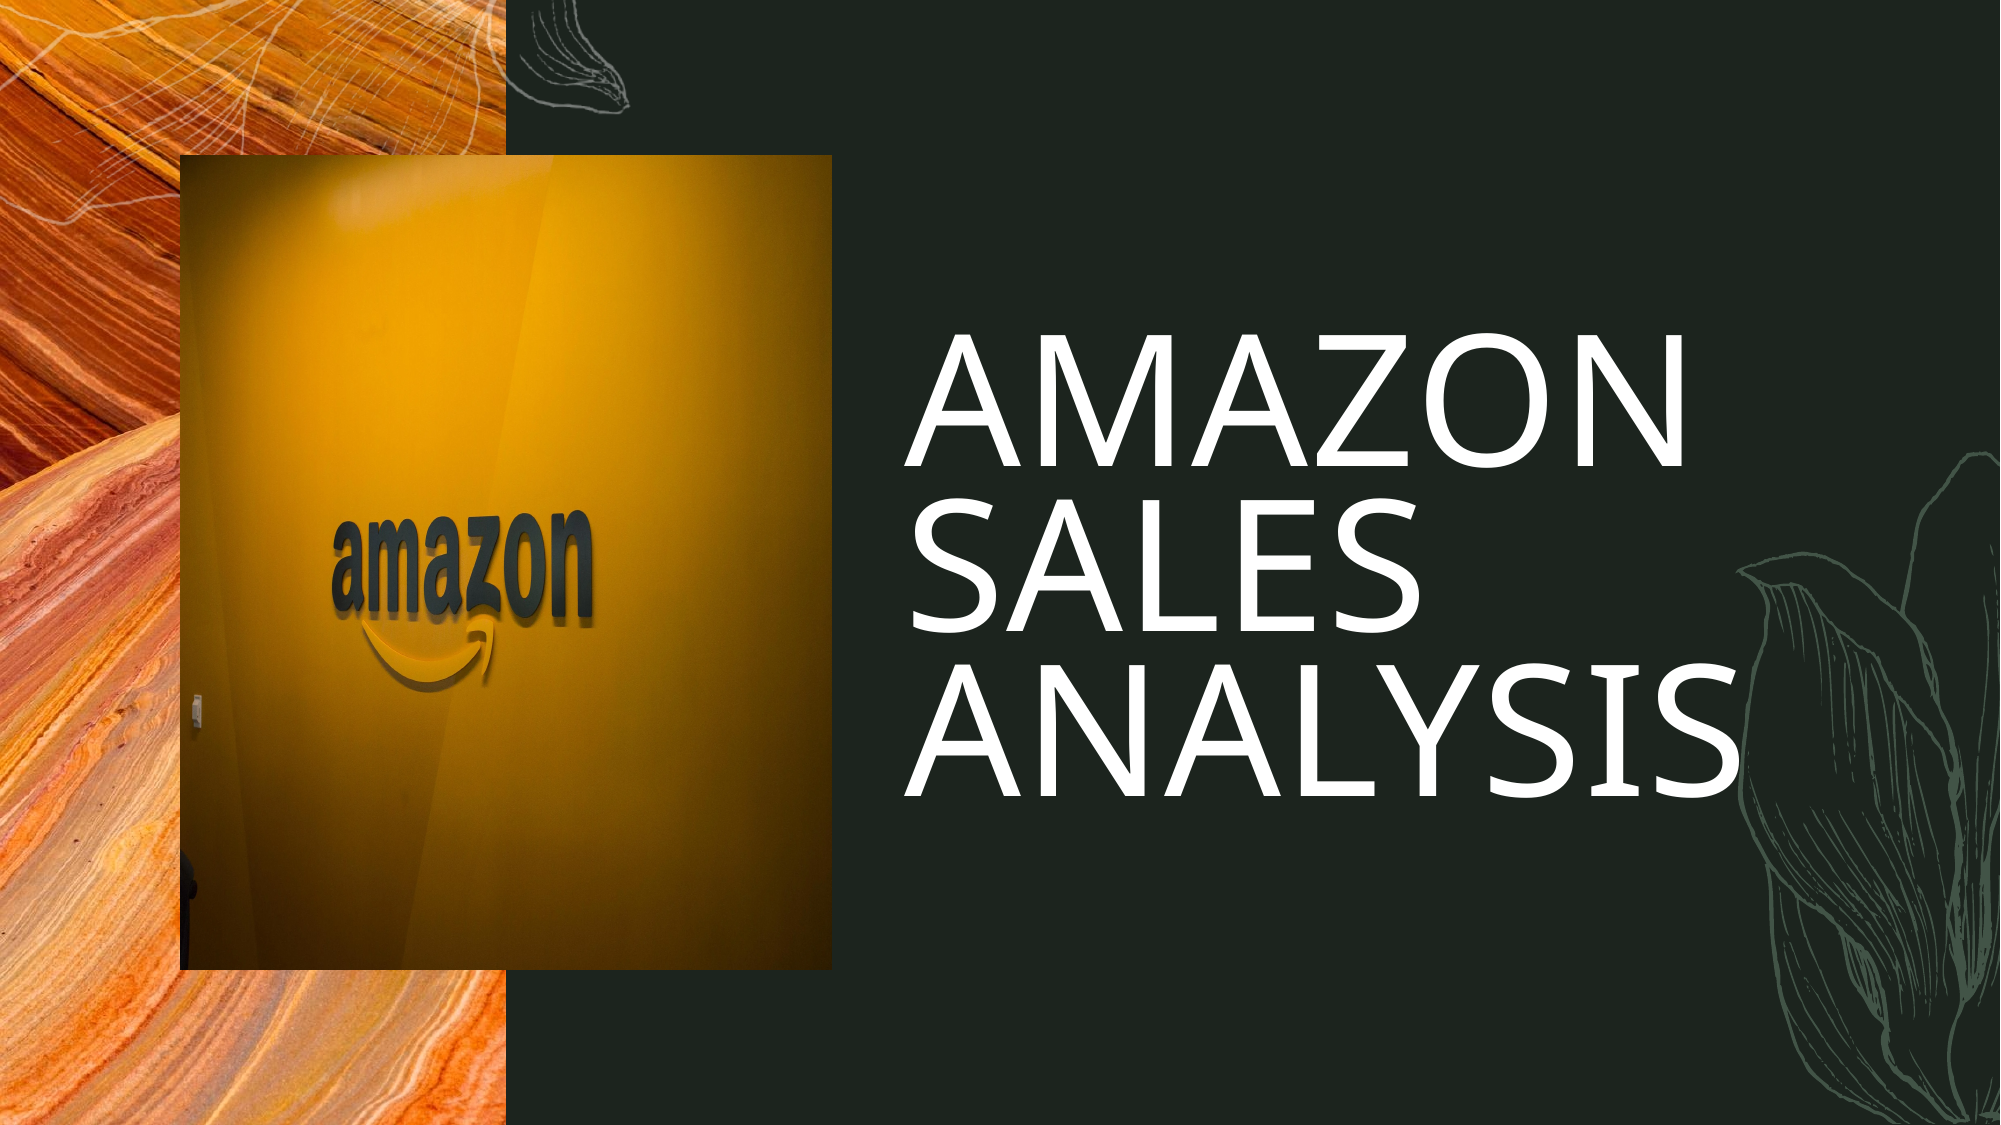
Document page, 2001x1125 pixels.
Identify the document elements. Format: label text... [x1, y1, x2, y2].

subtitle ​ [889, 718, 1703, 809]
picture [0, 0, 832, 1125]
title AMAZON SALES ANALYSIS [889, 326, 1918, 837]
